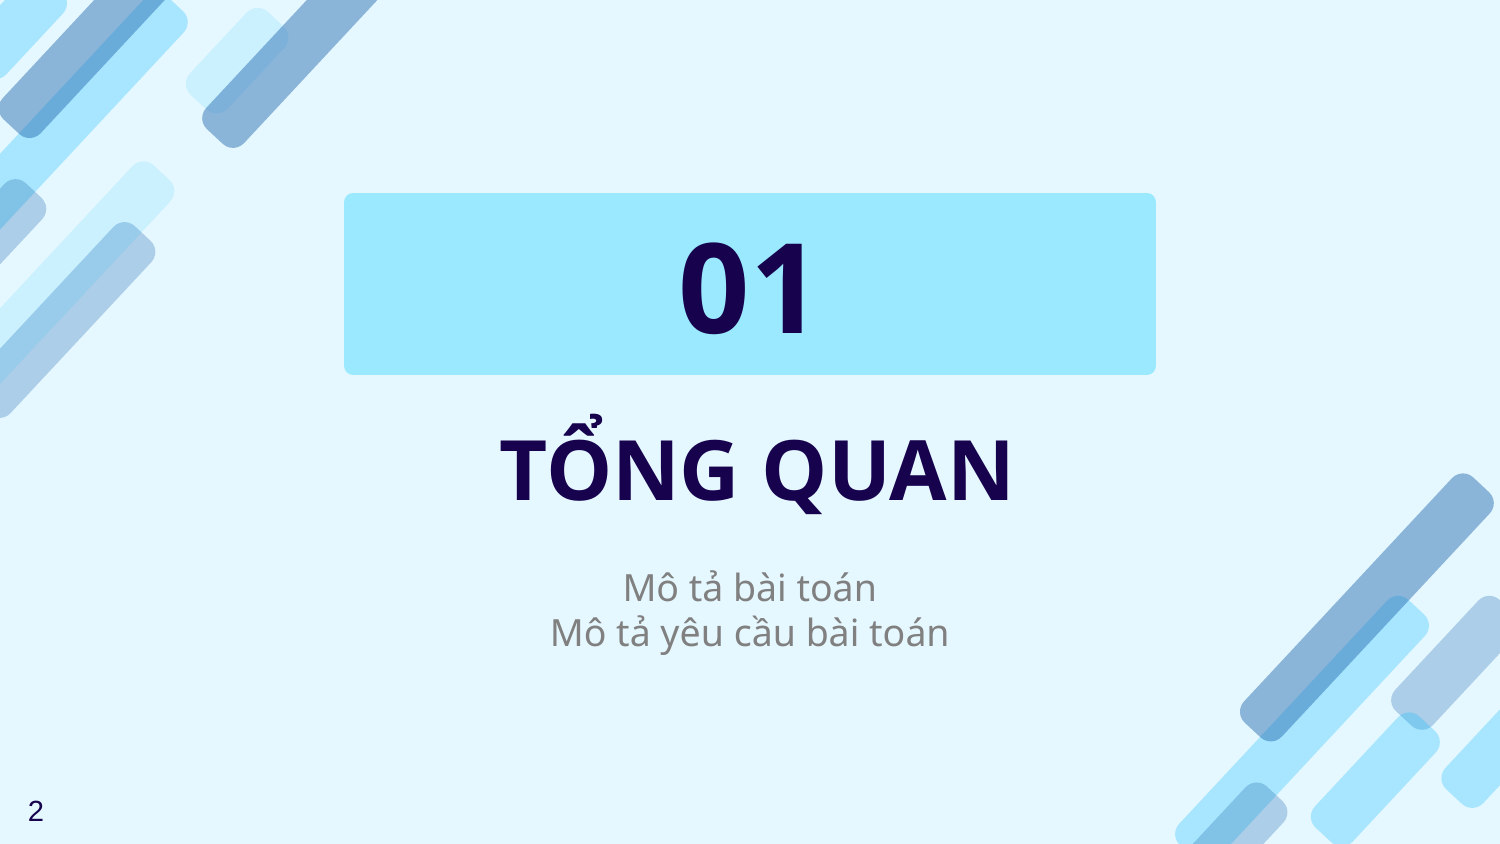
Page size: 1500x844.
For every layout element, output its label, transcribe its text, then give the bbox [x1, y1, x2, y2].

title TỔNG QUAN [260, 385, 1256, 549]
text_box 2 [13, 785, 102, 836]
title 01 [344, 193, 1156, 375]
text_box Mô tả bài toán Mô tả yêu cầu bài toán [321, 548, 1179, 661]
